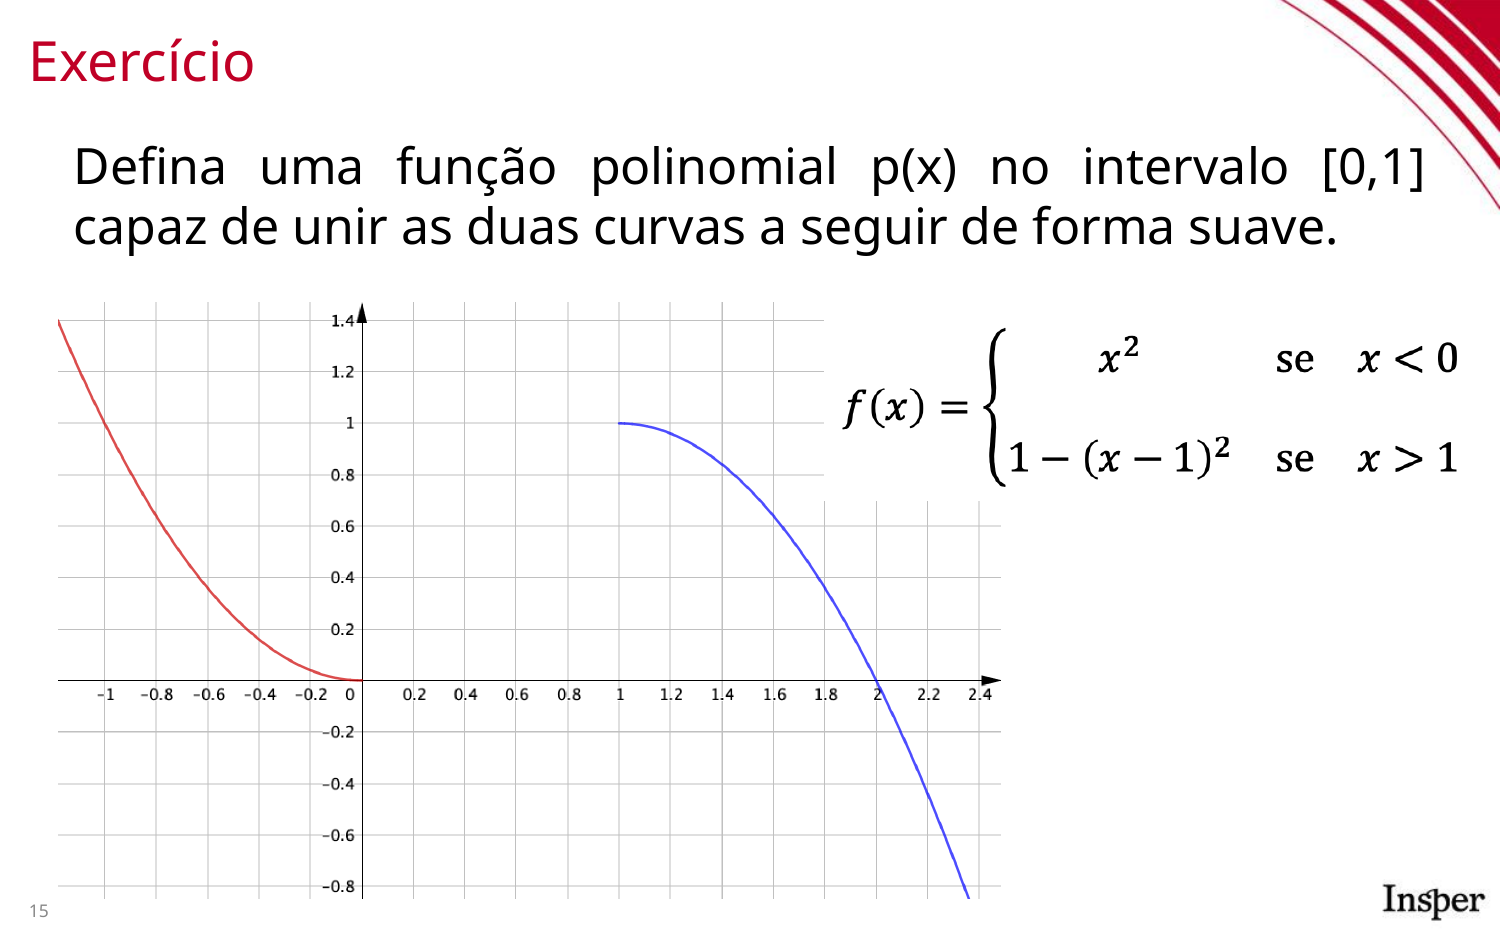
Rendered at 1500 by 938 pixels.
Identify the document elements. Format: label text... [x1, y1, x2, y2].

picture [58, 0, 1500, 938]
slide_number ‹#› [0, 887, 78, 938]
list Defina uma função polinomial p(x) no intervalo [0,1] capaz de unir as duas curvas a seguir de forma suave. [58, 127, 1442, 279]
title Exercício [13, 18, 1397, 104]
